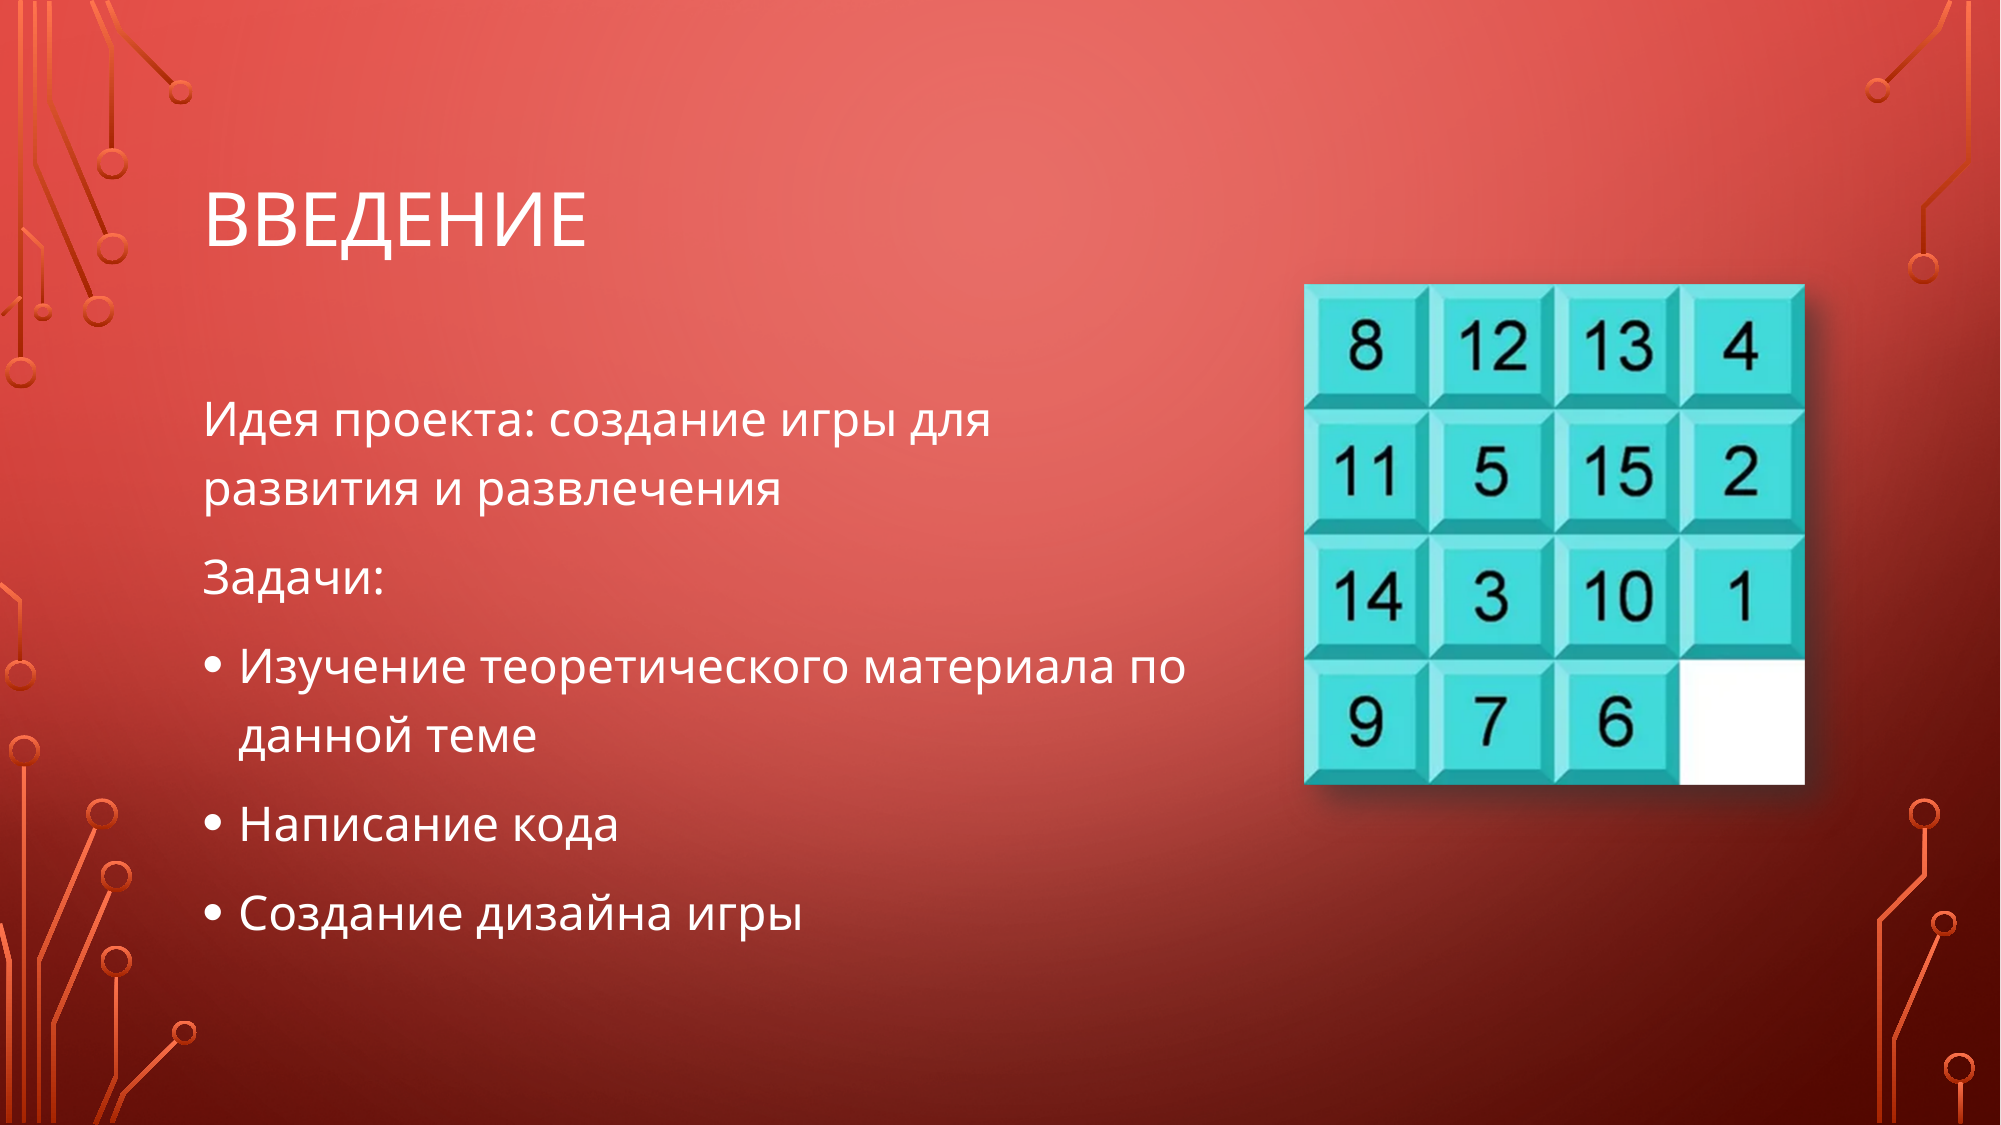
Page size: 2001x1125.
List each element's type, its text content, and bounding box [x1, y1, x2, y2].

list Идея проекта: создание игры для развития и развлечения Задачи: Изучение теоретического материала по данной теме Написание кода Создание дизайна игры [187, 369, 1239, 950]
picture [1272, 252, 1871, 850]
title ВВЕДЕНИЕ [187, 101, 1813, 344]
